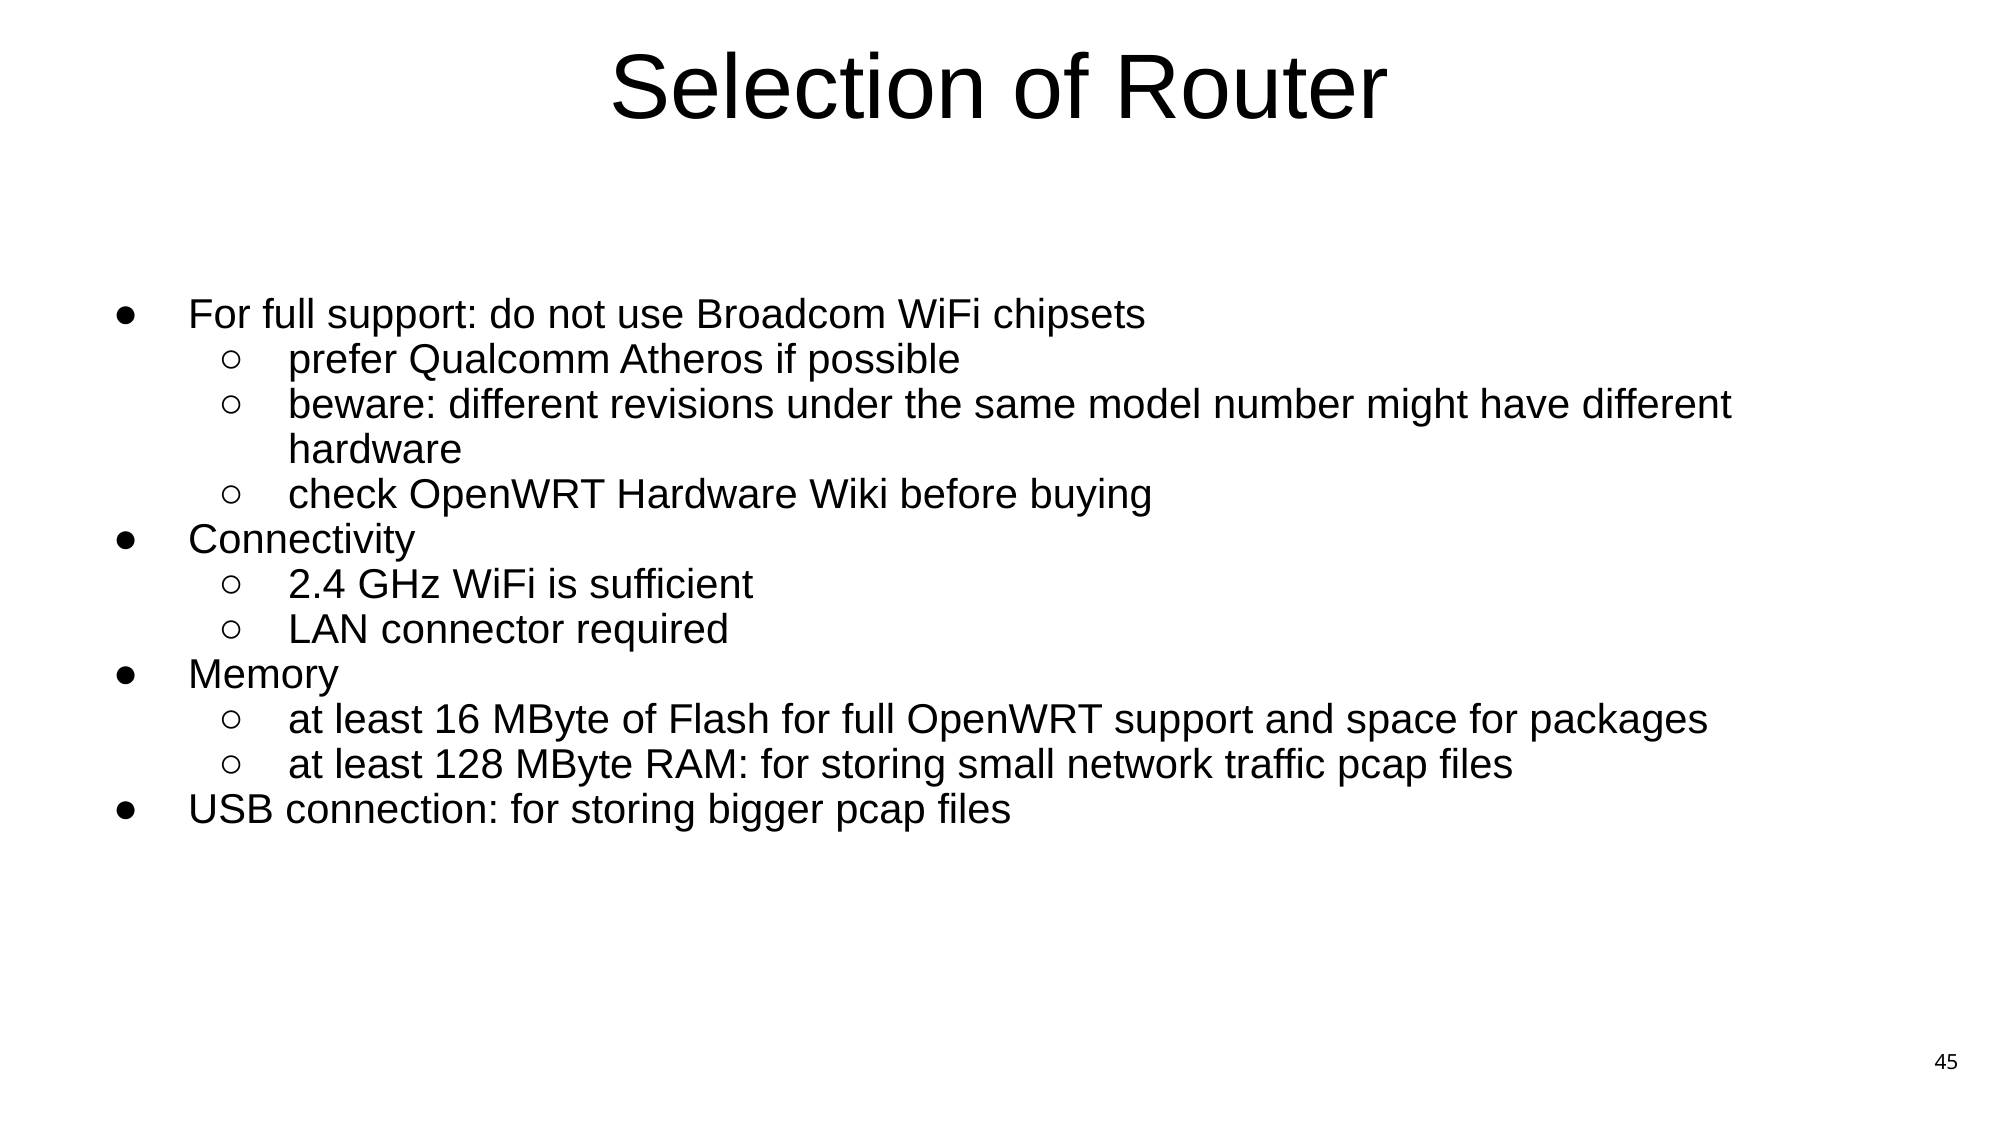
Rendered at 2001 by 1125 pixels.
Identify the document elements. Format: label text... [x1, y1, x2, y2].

slide_number 45 [1853, 1019, 1974, 1106]
list For full support: do not use Broadcom WiFi chipsets prefer Qualcomm Atheros if possible beware: different revisions under the same model number might have different hardware check OpenWRT Hardware Wiki before buying Connectivity 2.4 GHz WiFi is sufficient LAN connector required Memory at least 16 MByte of Flash for full OpenWRT support and space for packages at least 128 MByte RAM: for storing small network traffic pcap files USB connection: for storing bigger pcap files [68, 272, 1932, 1020]
title Selection of Router [68, 18, 1932, 145]
